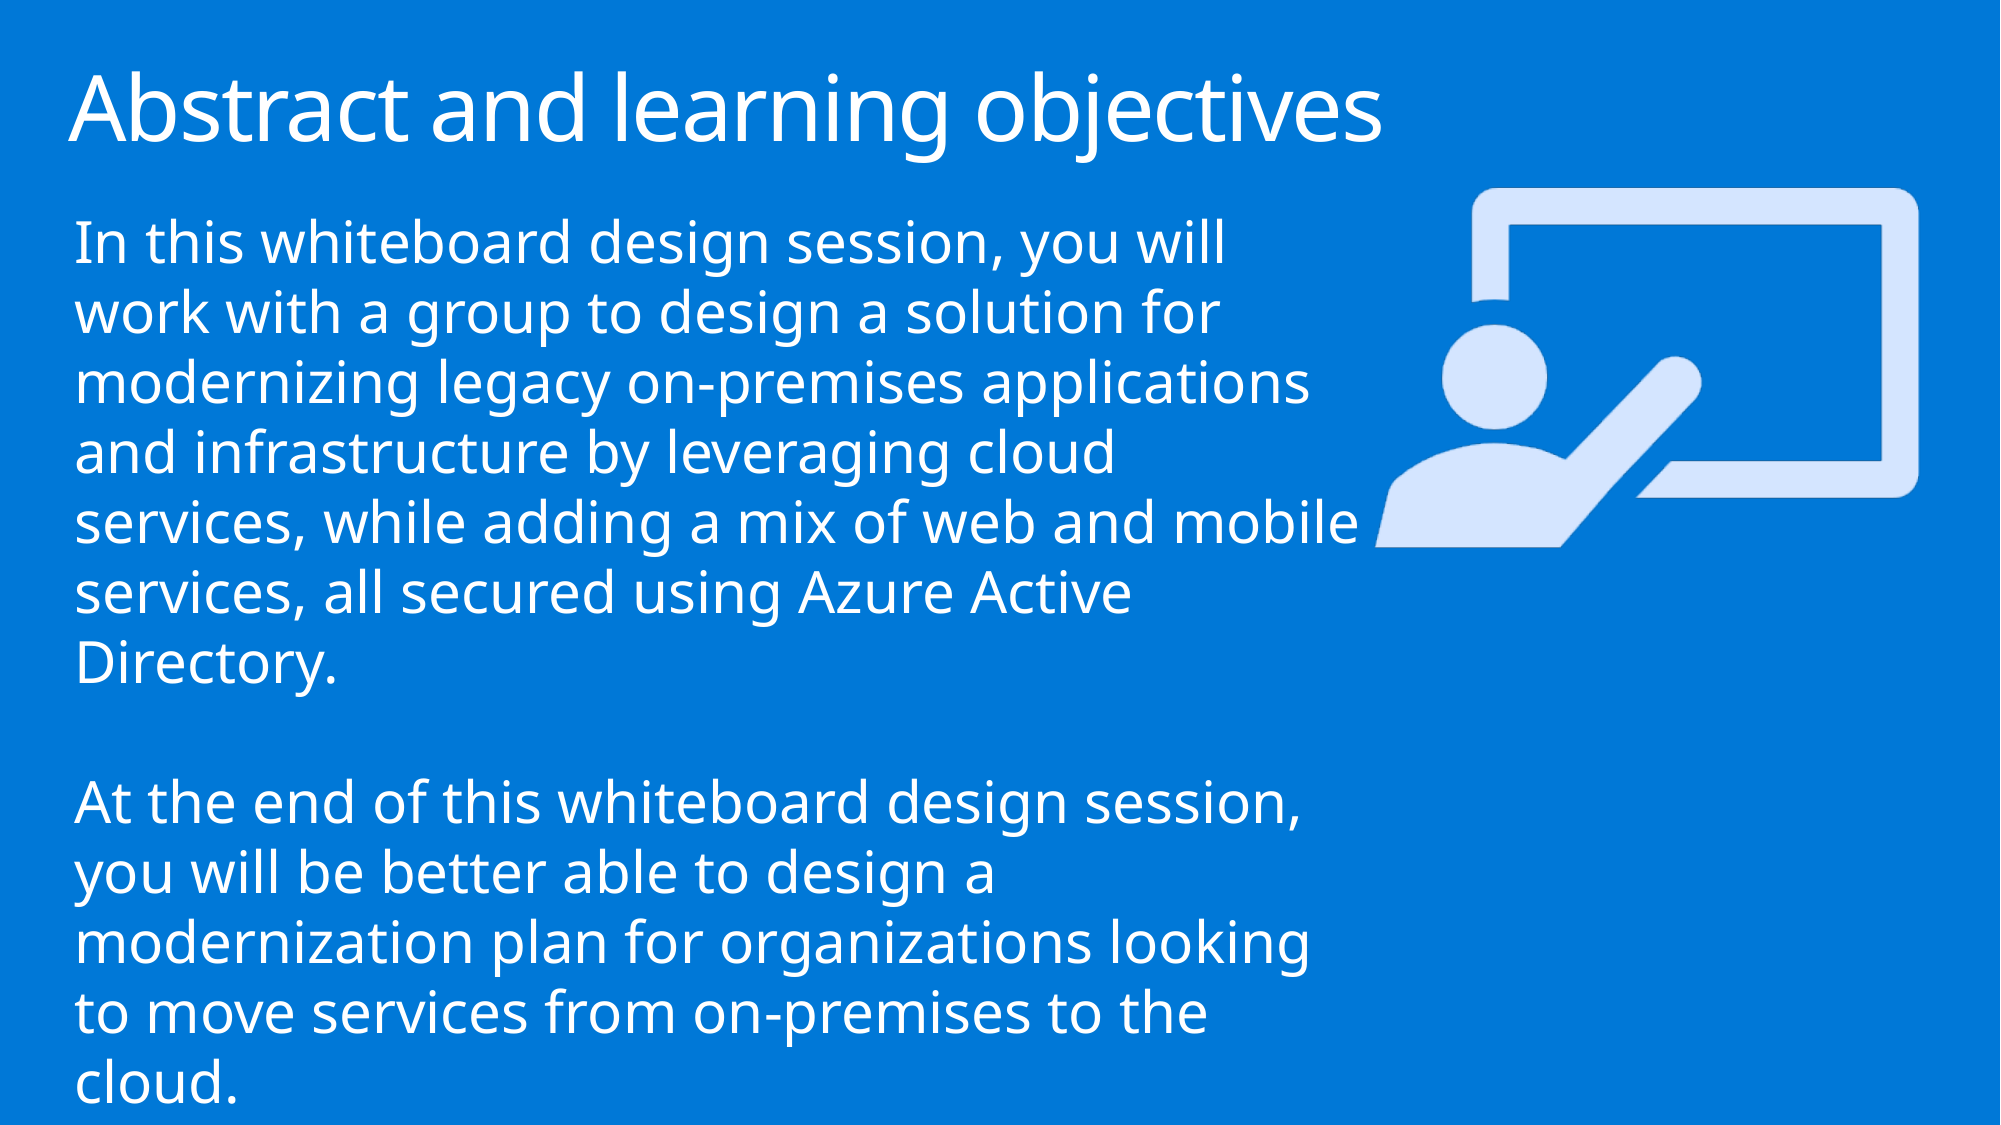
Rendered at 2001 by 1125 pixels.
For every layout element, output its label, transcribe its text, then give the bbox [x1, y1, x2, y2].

title Abstract and learning objectives [44, 47, 1957, 196]
picture [1348, 70, 1945, 666]
text_box In this whiteboard design session, you will work with a group to design a solution for modernizing legacy on-premises applications and infrastructure by leveraging cloud services, while adding a mix of web and mobile services, all secured using Azure Active Directory. At the end of this whiteboard design session, you will be better able to design a modernization plan for organizations looking to move services from on-premises to the cloud. [44, 181, 1393, 1125]
